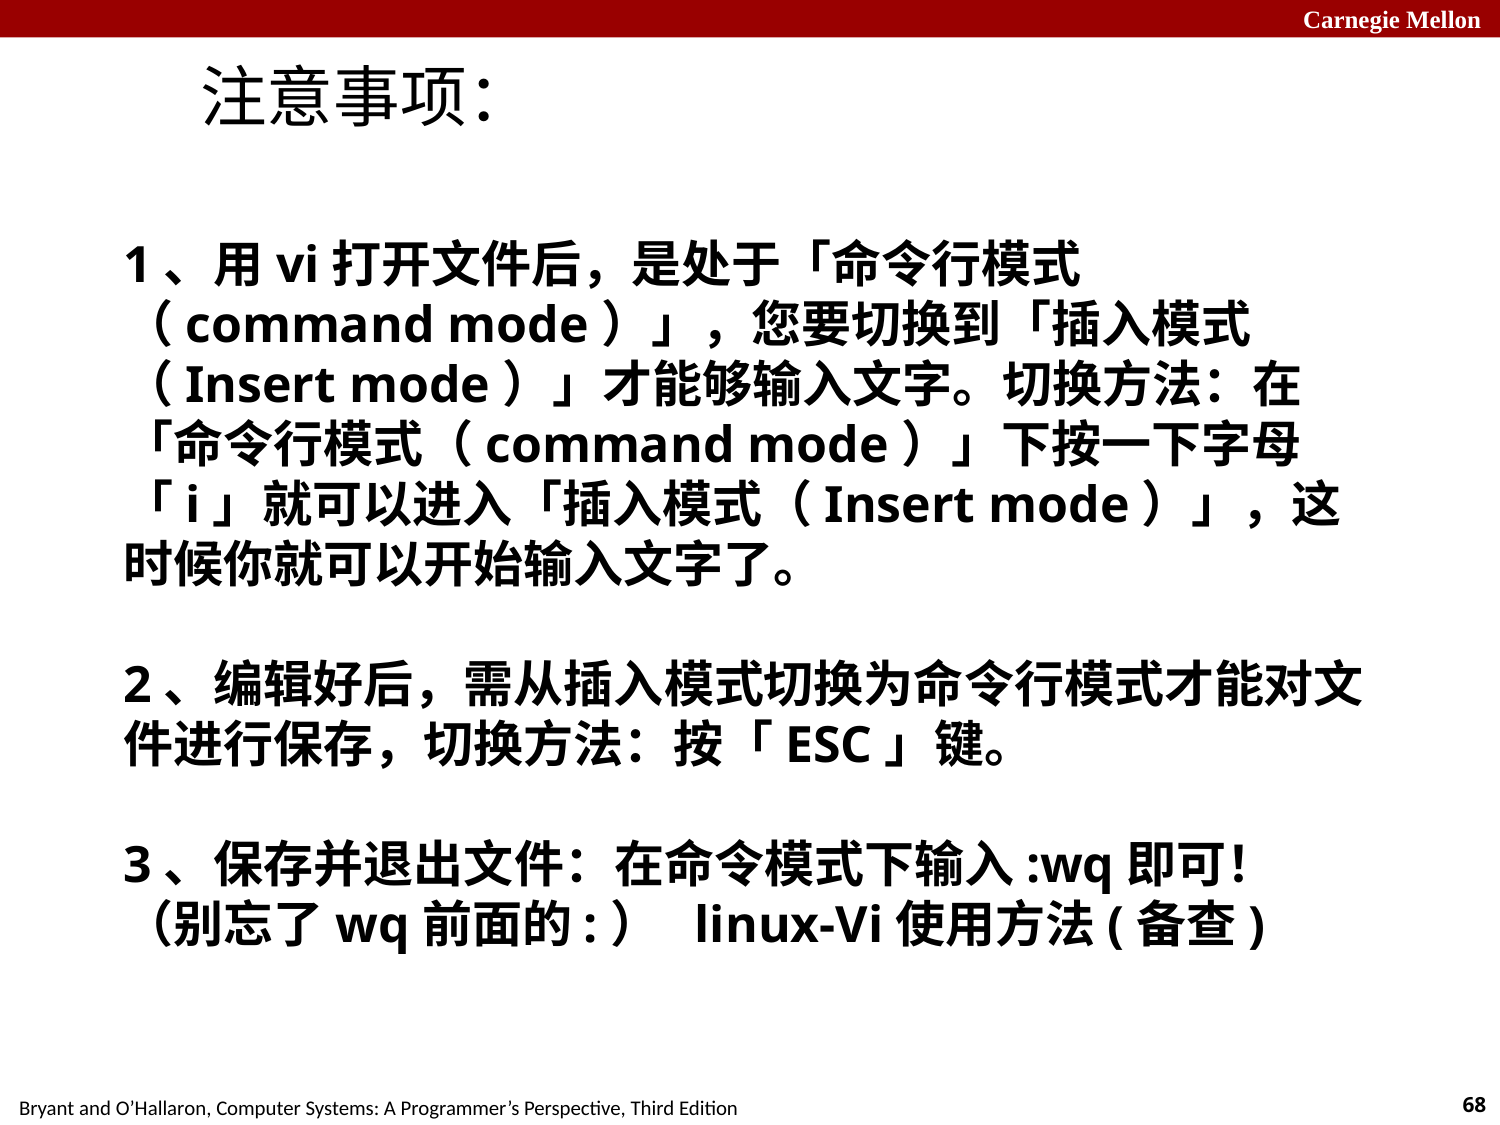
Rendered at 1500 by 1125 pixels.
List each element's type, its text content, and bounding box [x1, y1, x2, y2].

text_box 注意事项： [74, 49, 660, 141]
text_box 1、用vi打开文件后，是处于「命令行模式（command mode）」，您要切换到「插入模式（Insert mode）」才能够输入文字。切换方法：在「命令行模式（command mode）」下按一下字母「i」就可以进入「插入模式（Insert mode）」，这时候你就可以开始输入文字了。 2、编辑好后，需从插入模式切换为命令行模式才能对文件进行保存，切换方法：按「ESC」键。 3、保存并退出文件：在命令模式下输入:wq即可！（别忘了wq前面的:） linux-Vi使用方法(备查) [111, 226, 1389, 959]
